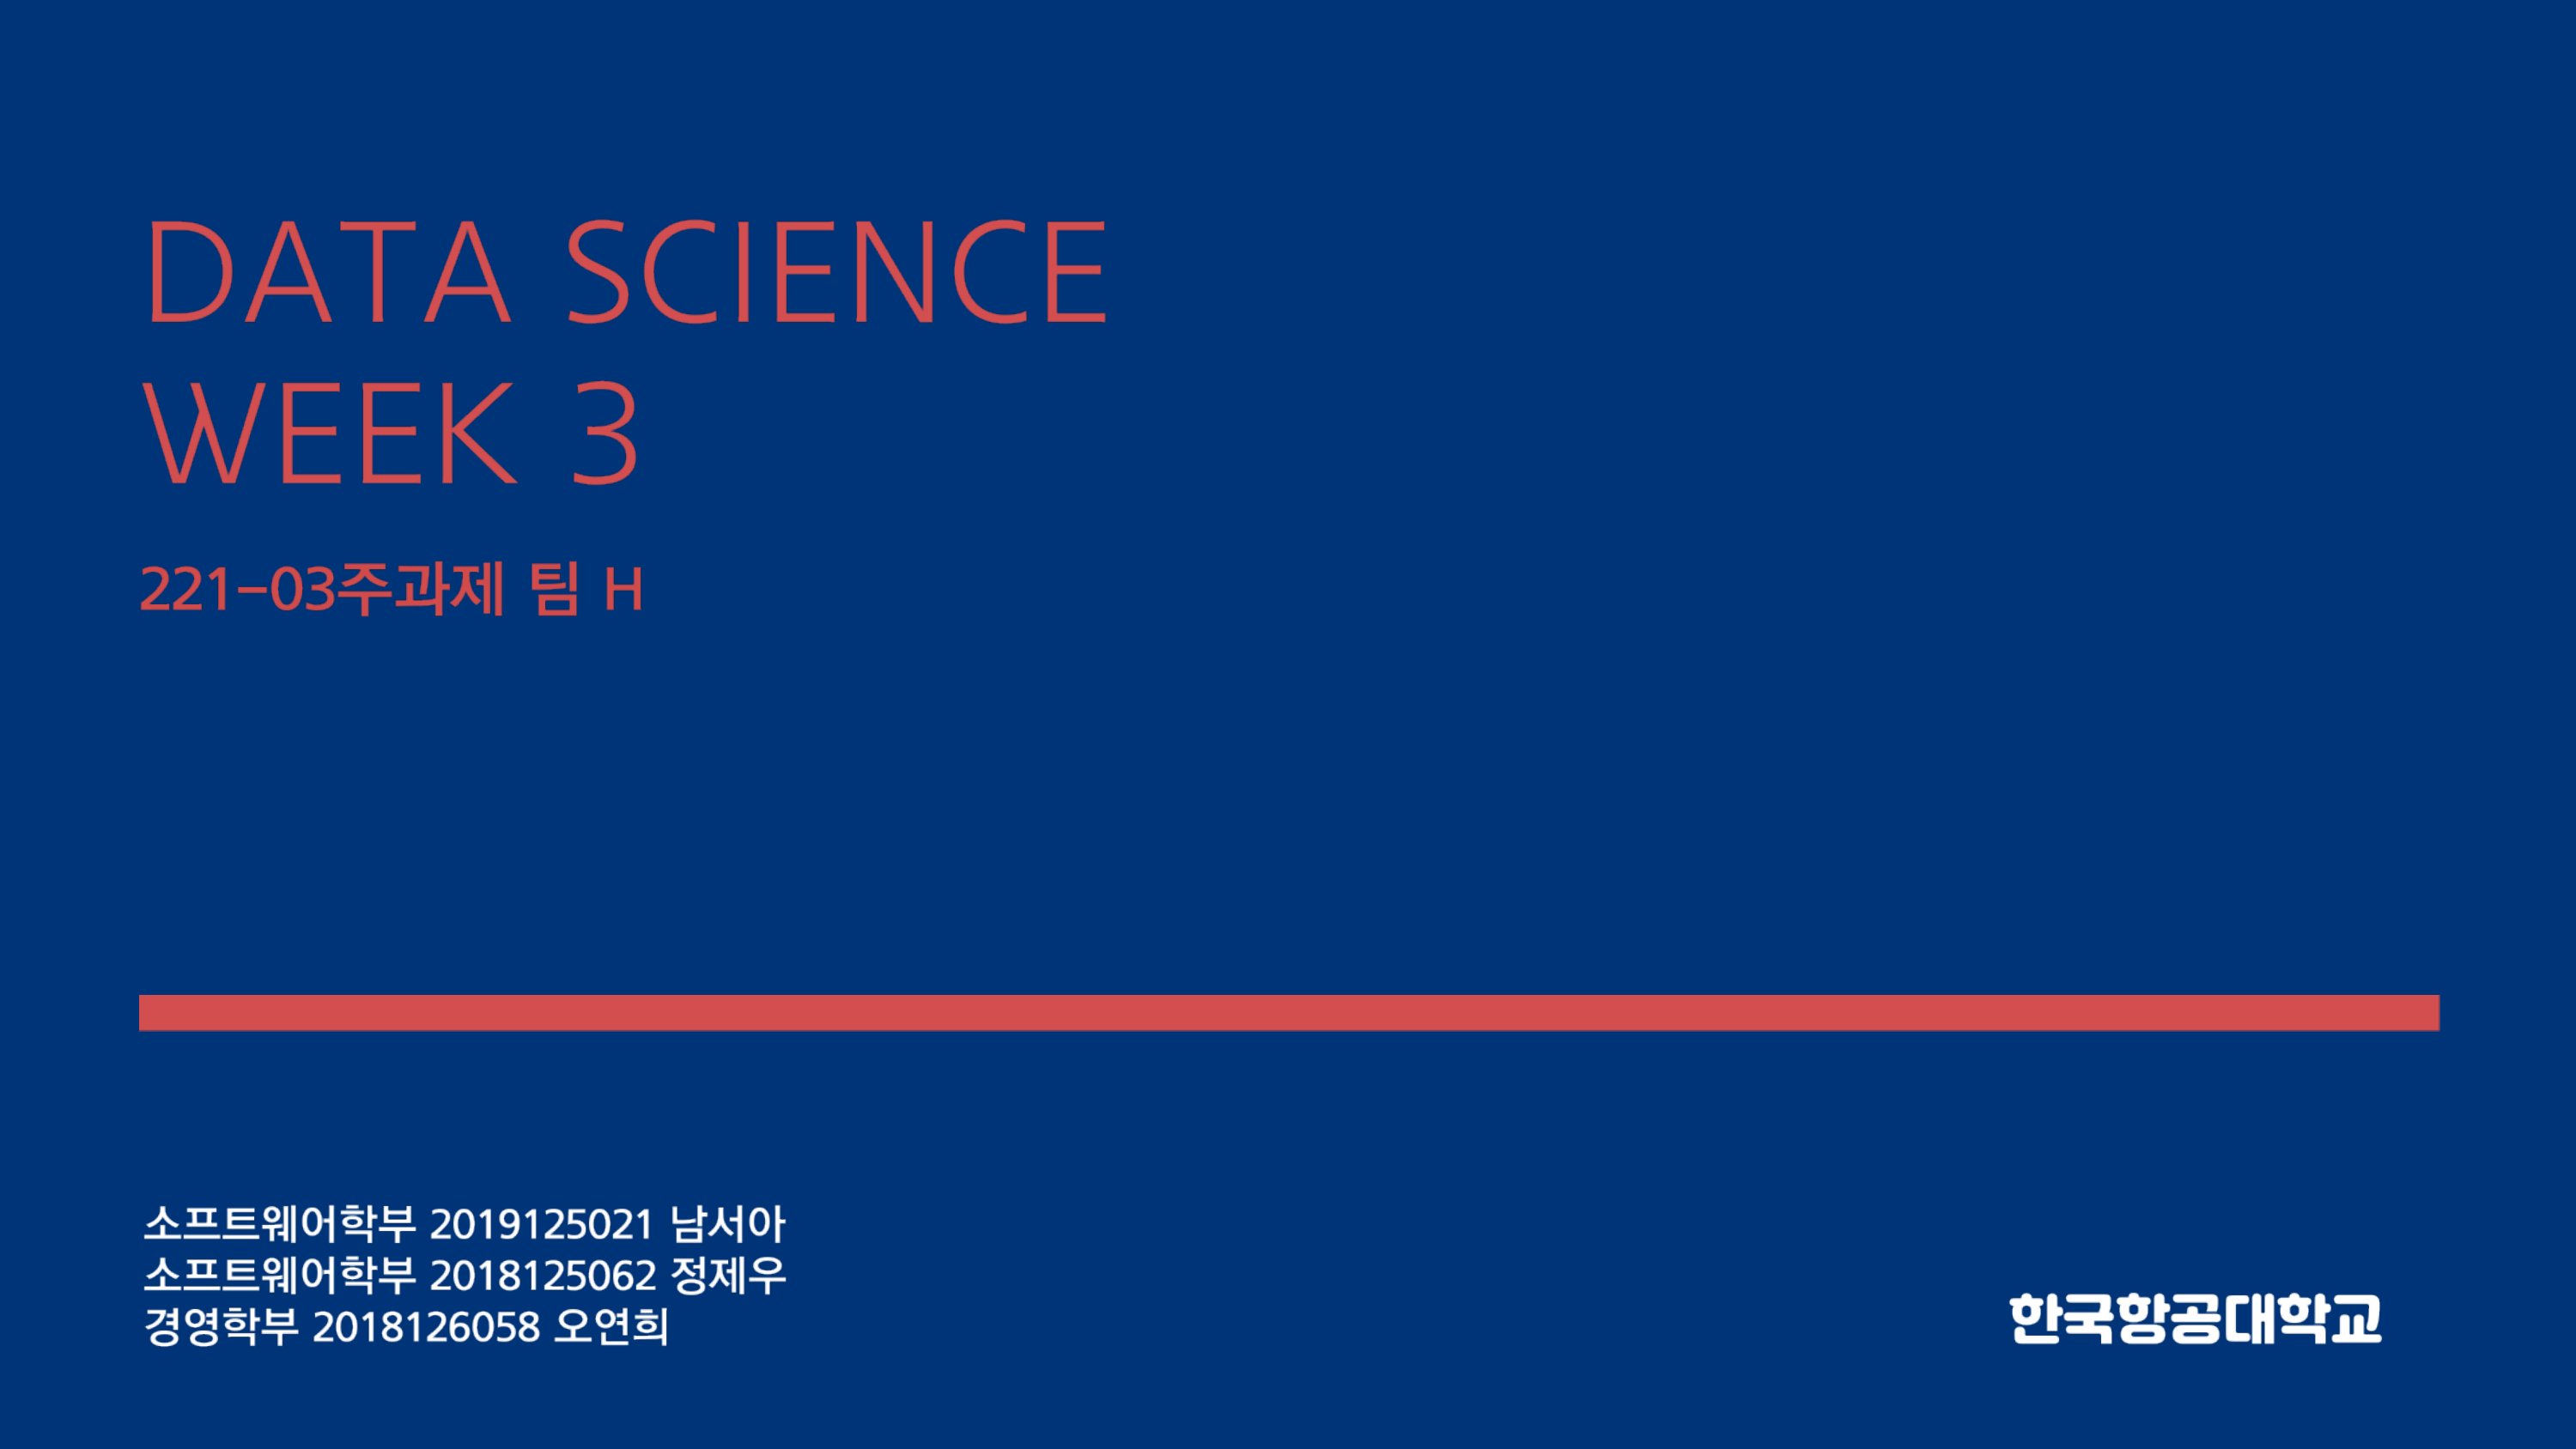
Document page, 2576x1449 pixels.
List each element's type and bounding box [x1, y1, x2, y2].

picture [2000, 1274, 2424, 1370]
picture [137, 1137, 820, 1367]
text_box [139, 995, 2440, 1032]
picture [118, 149, 1227, 646]
